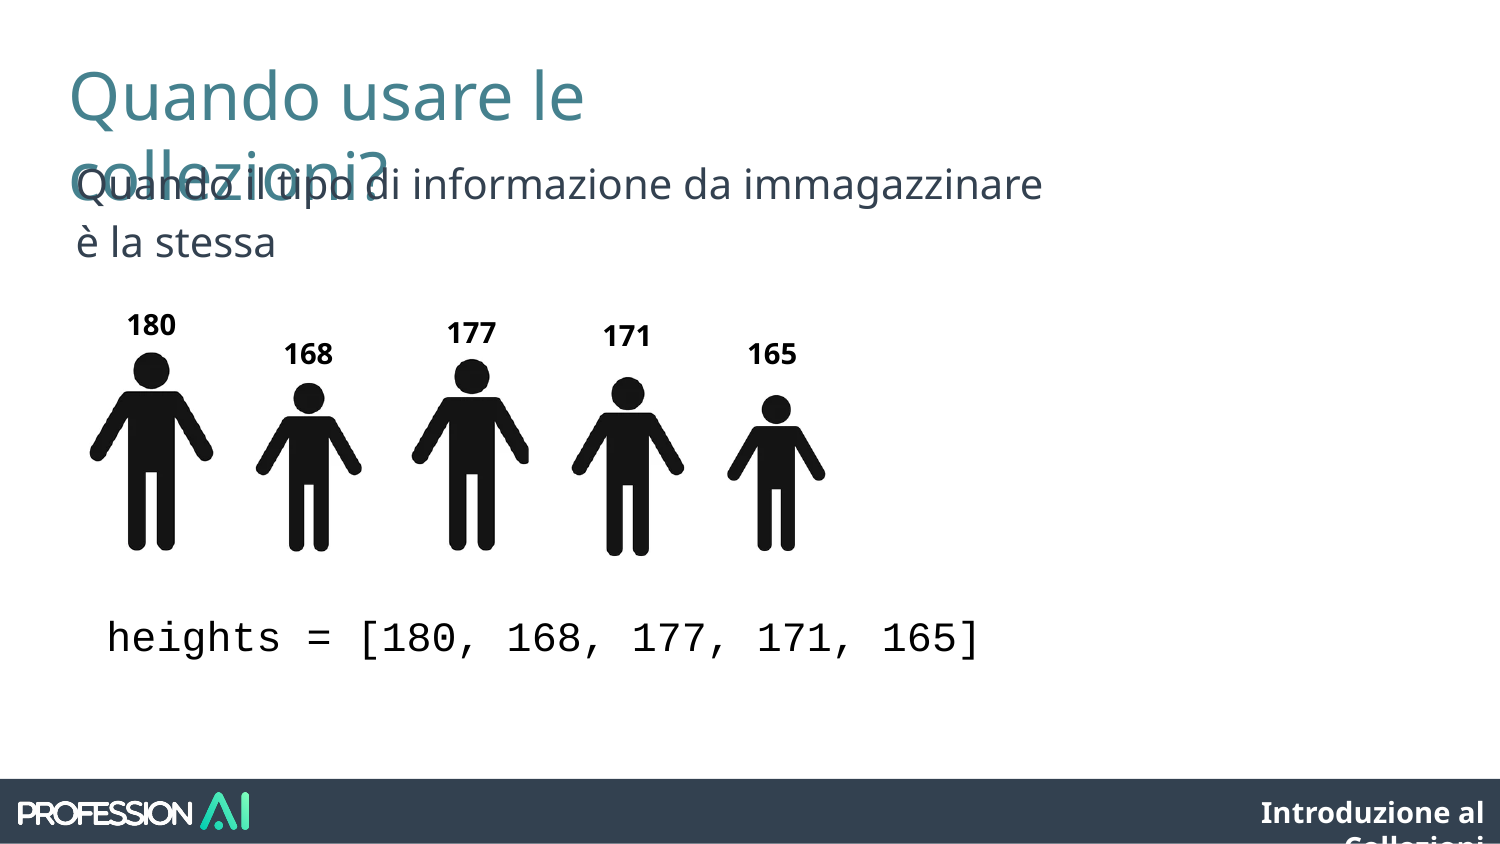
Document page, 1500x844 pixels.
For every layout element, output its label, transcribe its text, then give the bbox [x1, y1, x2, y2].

text_box 180 [60, 290, 242, 339]
text_box 168 [217, 320, 380, 371]
text_box 165 [719, 320, 863, 385]
text_box heights = [180, 168, 177, 171, 165] [91, 594, 1012, 675]
picture [41, 341, 864, 561]
text_box 177 [380, 299, 562, 347]
text_box Quando il tipo di informazione da immagazzinare è la stessa [60, 135, 1227, 281]
text_box Introduzione al Collezioni [1099, 778, 1500, 844]
text_box [0, 778, 1099, 844]
picture [17, 792, 250, 831]
text_box 171 [536, 302, 719, 366]
text_box Quando usare le collezioni? [53, 38, 920, 229]
